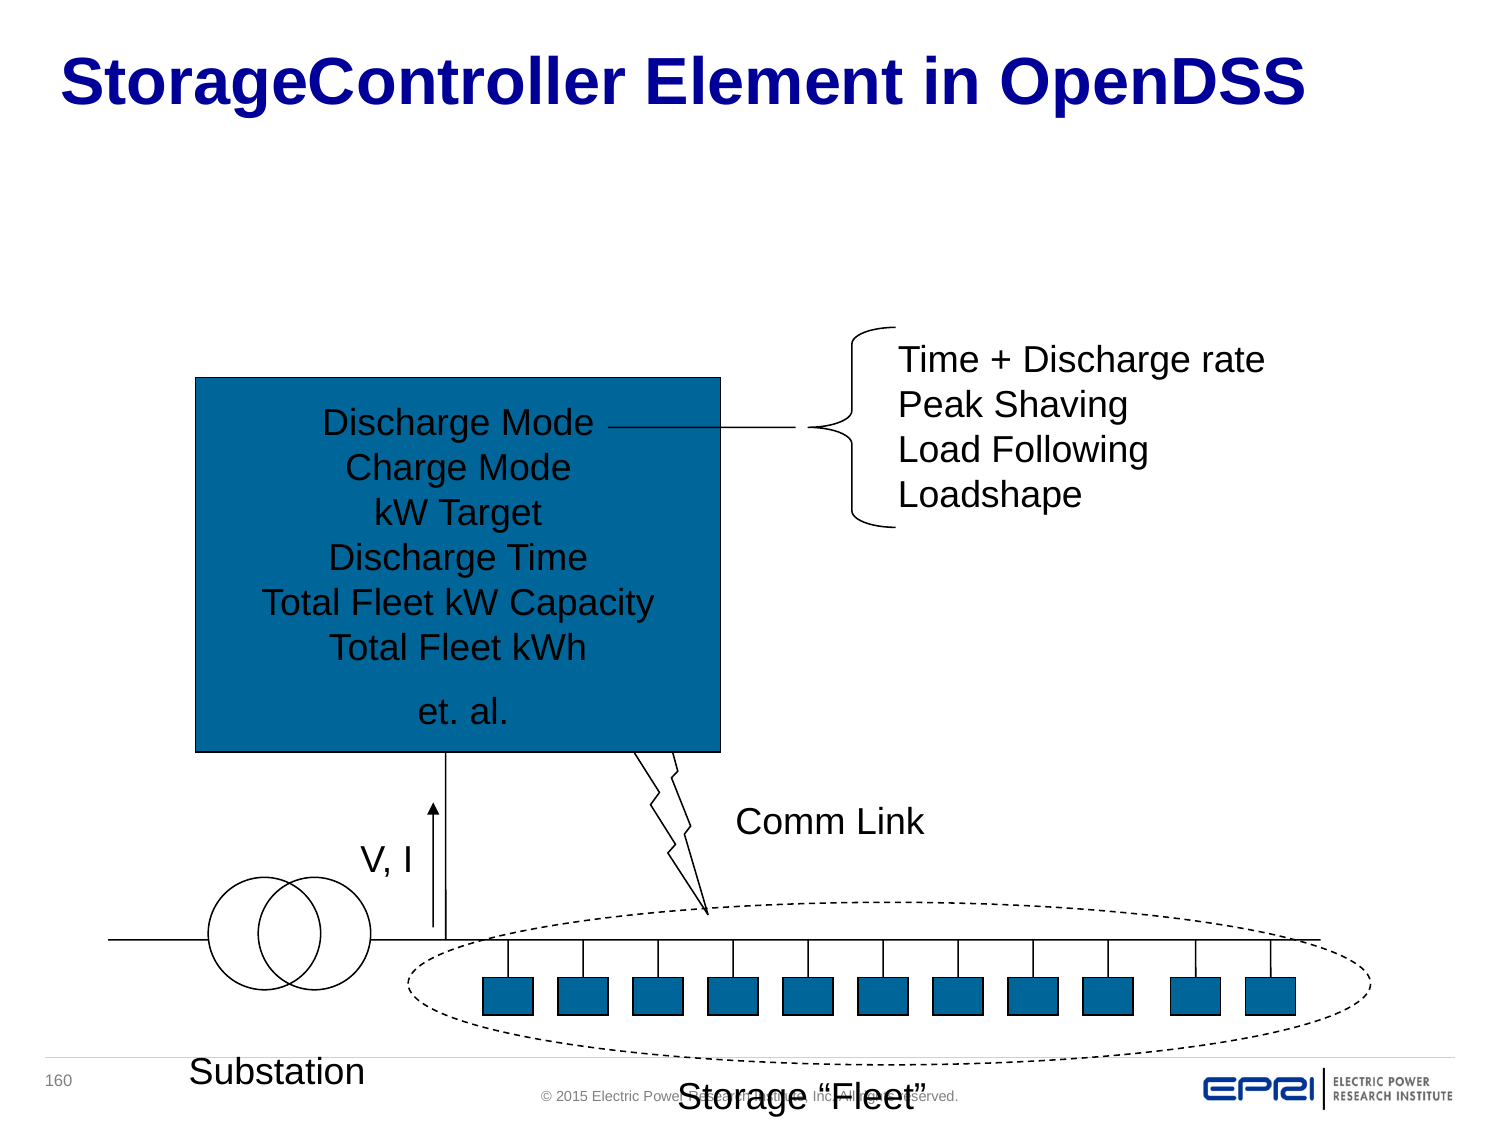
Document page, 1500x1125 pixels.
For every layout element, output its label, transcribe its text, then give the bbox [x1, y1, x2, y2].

text_box [808, 327, 896, 528]
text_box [1007, 939, 1059, 1016]
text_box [857, 939, 909, 1016]
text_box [1082, 939, 1134, 1016]
picture [1200, 1064, 1455, 1113]
text_box Substation [145, 1039, 409, 1100]
text_box Comm Link [720, 789, 1021, 850]
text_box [557, 939, 609, 1016]
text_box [1245, 939, 1296, 1016]
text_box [632, 939, 684, 1016]
text_box Discharge Mode Charge Mode kW Target Discharge Time Total Fleet kW Capacity Total Fleet kWh et. al. [195, 377, 721, 753]
text_box [408, 902, 1371, 1065]
title StorageController Element in OpenDSS [44, 29, 1456, 151]
text_box [427, 802, 440, 928]
text_box Time + Discharge rate Peak Shaving Load Following Loadshape [896, 327, 1359, 522]
text_box V, I [434, 827, 459, 888]
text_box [707, 939, 759, 1016]
text_box Storage “Fleet” [608, 1064, 996, 1125]
text_box [258, 877, 371, 990]
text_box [932, 939, 984, 1016]
text_box V, I [345, 827, 433, 888]
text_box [782, 939, 834, 1016]
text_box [1170, 939, 1221, 1016]
text_box [634, 753, 707, 908]
text_box [208, 877, 289, 990]
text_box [482, 939, 534, 1016]
